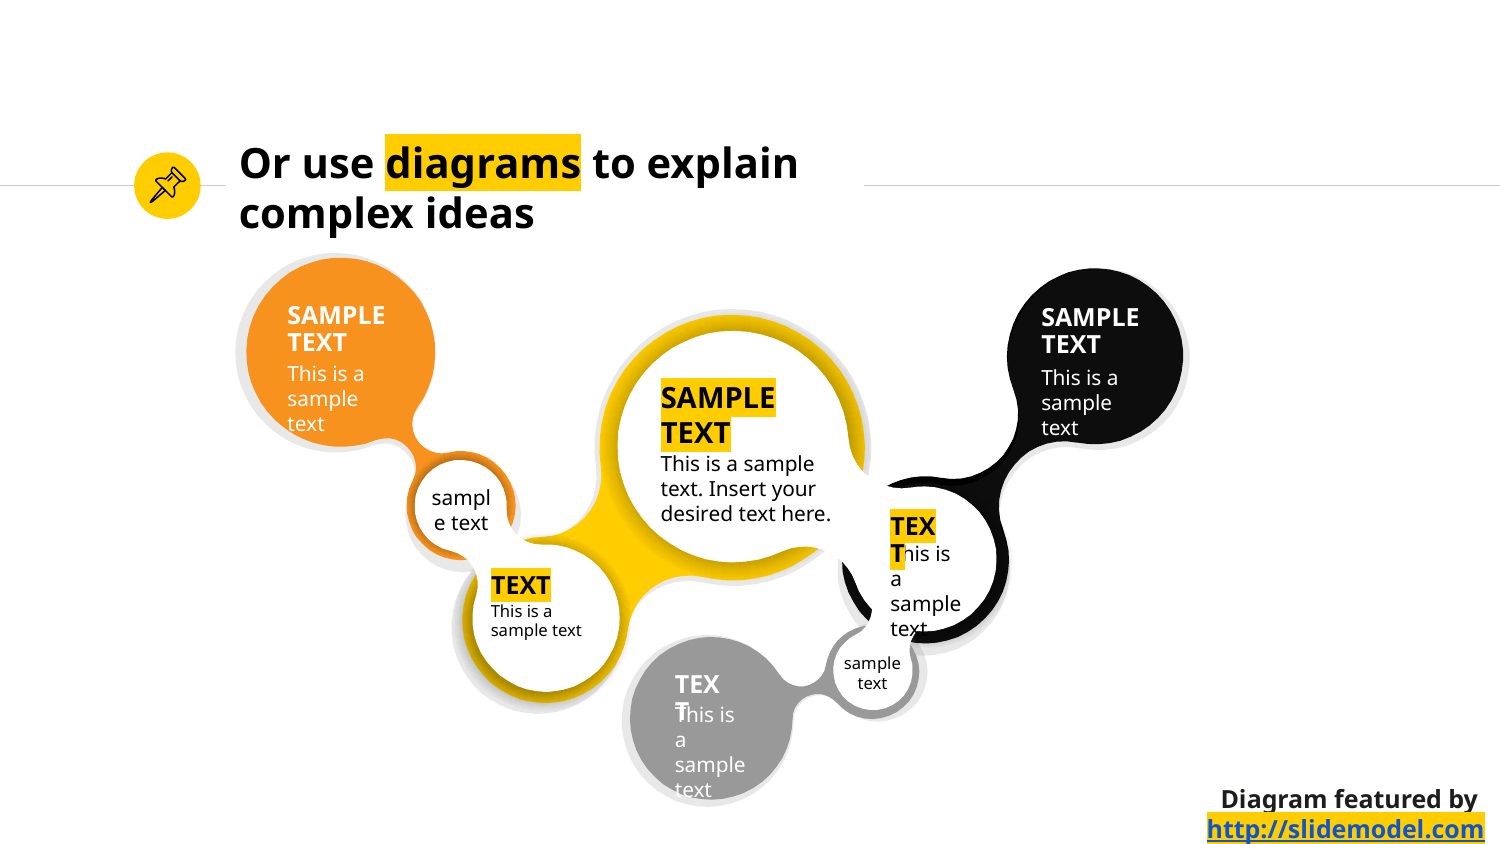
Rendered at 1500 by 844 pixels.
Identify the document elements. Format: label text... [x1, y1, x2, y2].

text_box Diagram featured by http://slidemodel.com [971, 768, 1500, 844]
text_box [235, 252, 1190, 808]
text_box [150, 166, 186, 203]
title Or use diagrams to explain complex ideas [223, 150, 862, 223]
